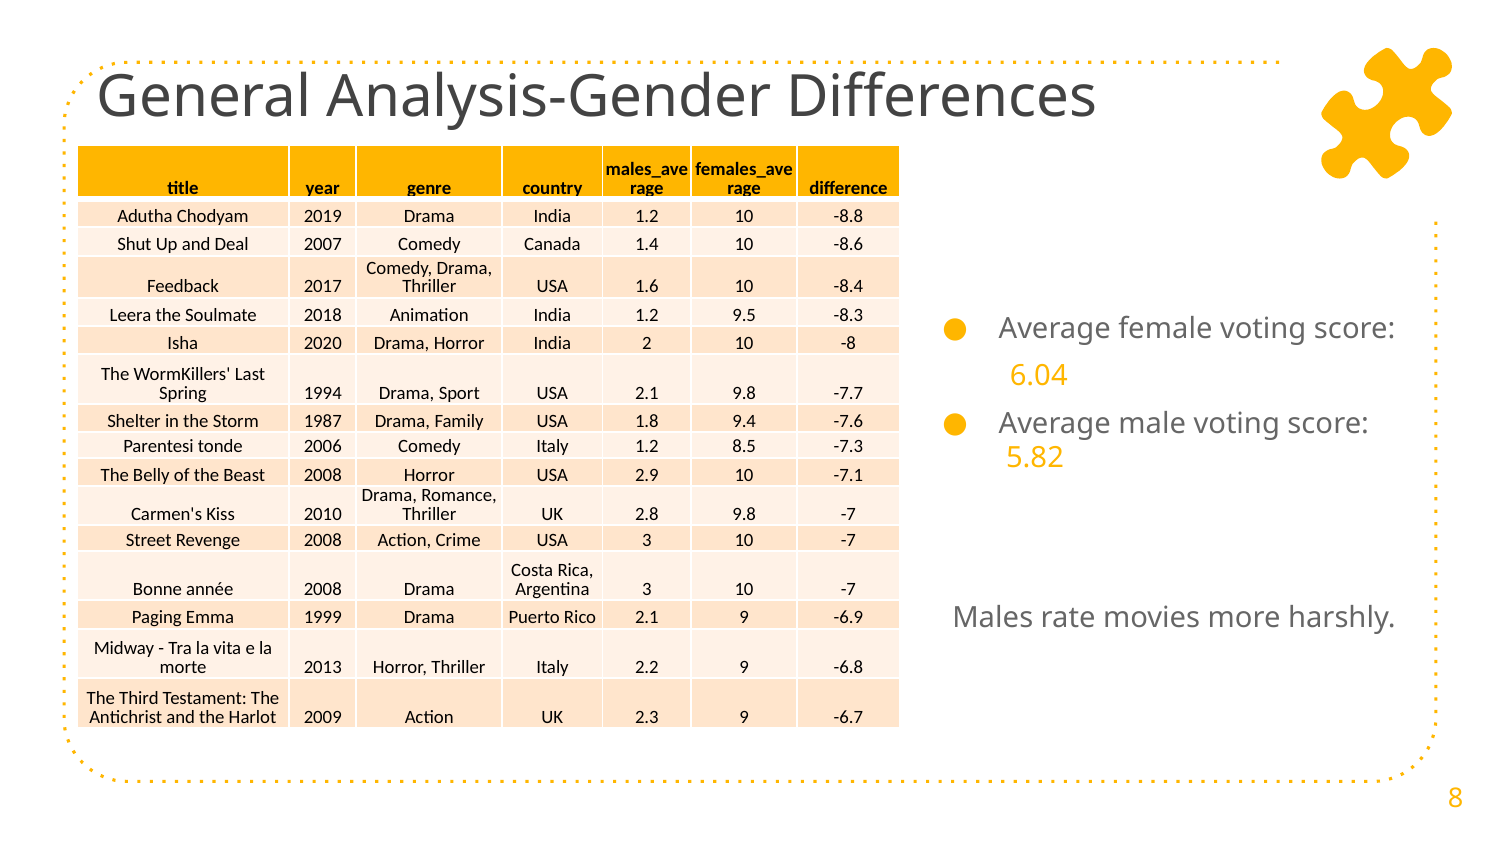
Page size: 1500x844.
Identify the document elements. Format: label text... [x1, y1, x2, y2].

table_header year [290, 184, 355, 196]
table_cell 2017 [290, 257, 355, 297]
table_cell UK [503, 679, 602, 727]
table_cell 2.3 [603, 679, 690, 727]
table_cell Street Revenge [78, 526, 288, 550]
table_cell 2.9 [603, 459, 690, 485]
table_cell Comedy [357, 228, 501, 255]
table_cell Shelter in the Storm [78, 405, 288, 431]
table_cell 1.6 [603, 257, 690, 297]
table_cell The Third Testament: The Antichrist and the Harlot [78, 679, 288, 727]
table_cell -8.4 [798, 257, 899, 297]
title General Analysis-Gender Differences [81, 42, 1209, 184]
table_cell USA [503, 459, 602, 485]
table_cell Shut Up and Deal [78, 228, 288, 255]
text_box [1321, 47, 1452, 179]
table_cell Parentesi tonde [78, 433, 288, 457]
table_cell 2007 [290, 228, 355, 255]
table_header title [78, 146, 288, 196]
table_cell 1.2 [603, 202, 690, 226]
table_cell Drama, Horror [357, 327, 501, 353]
table_cell India [503, 327, 602, 353]
table_cell Drama [357, 552, 501, 599]
table_cell 10 [692, 257, 796, 297]
table_cell 3 [603, 552, 690, 599]
table_cell 1.2 [603, 433, 690, 457]
table_cell -7.7 [798, 355, 899, 403]
table_cell 2.8 [603, 487, 690, 524]
table_cell -7.3 [798, 433, 899, 457]
table_cell The Belly of the Beast [78, 459, 288, 485]
table_header males_average [603, 184, 690, 196]
table_cell 10 [692, 327, 796, 353]
table_cell Horror, Thriller [357, 630, 501, 677]
table_cell 3 [603, 526, 690, 550]
table_cell Animation [357, 299, 501, 325]
table_cell -6.7 [798, 679, 899, 727]
table_cell 1987 [290, 405, 355, 431]
table_header country [503, 184, 602, 196]
table_cell USA [503, 355, 602, 403]
table_cell 2009 [290, 679, 355, 727]
table_cell -7.6 [798, 405, 899, 431]
table_cell 9 [692, 679, 796, 727]
table_cell The WormKillers' Last Spring [78, 355, 288, 403]
table_cell 2006 [290, 433, 355, 457]
table_cell -7 [798, 487, 899, 524]
table_cell 9 [692, 601, 796, 628]
table_cell USA [503, 257, 602, 297]
table_cell India [503, 299, 602, 325]
table_cell -7 [798, 526, 899, 550]
table_cell Puerto Rico [503, 601, 602, 628]
table_cell Horror [357, 459, 501, 485]
table_cell -7 [798, 552, 899, 599]
table_header difference [798, 184, 899, 196]
table_cell Action, Crime [357, 526, 501, 550]
list Average female voting score: 6.04 Average male voting score: 5.82 [908, 293, 1439, 506]
table_cell -6.9 [798, 601, 899, 628]
table_cell Drama, Romance, Thriller [357, 487, 501, 524]
table_cell 1994 [290, 355, 355, 403]
table_cell Costa Rica, Argentina [503, 552, 602, 599]
table_cell -7.1 [798, 459, 899, 485]
table_cell Drama, Sport [357, 355, 501, 403]
table_cell 2020 [290, 327, 355, 353]
table_cell 10 [692, 459, 796, 485]
table_cell Drama [357, 601, 501, 628]
table_cell Comedy, Drama, Thriller [357, 257, 501, 297]
table_cell USA [503, 526, 602, 550]
table_cell 10 [692, 552, 796, 599]
table_header genre [357, 184, 501, 196]
table_cell -6.8 [798, 630, 899, 677]
table_cell 9.8 [692, 487, 796, 524]
table_cell Comedy [357, 433, 501, 457]
table_cell Canada [503, 228, 602, 255]
table_cell Adutha Chodyam [78, 202, 288, 226]
table_cell 2008 [290, 459, 355, 485]
table_cell 10 [692, 526, 796, 550]
table_cell -8.6 [798, 228, 899, 255]
table_cell Bonne année [78, 552, 288, 599]
table_cell 2.2 [603, 630, 690, 677]
table_cell 2019 [290, 202, 355, 226]
table_header females_average [692, 184, 796, 196]
table_cell 2.1 [603, 601, 690, 628]
table_cell Italy [503, 433, 602, 457]
table_cell 10 [692, 228, 796, 255]
table_cell 9.8 [692, 355, 796, 403]
table_cell 9.4 [692, 405, 796, 431]
table_cell 2008 [290, 552, 355, 599]
table_cell -8 [798, 327, 899, 353]
table_cell 2 [603, 327, 690, 353]
table_cell Paging Emma [78, 601, 288, 628]
table_cell 2018 [290, 299, 355, 325]
text_box Males rate movies more harshly. [937, 590, 1452, 641]
table_cell 2010 [290, 487, 355, 524]
table_cell India [503, 202, 602, 226]
table_cell 8.5 [692, 433, 796, 457]
table_cell Drama [357, 202, 501, 226]
table_cell 9.5 [692, 299, 796, 325]
table_cell 1.4 [603, 228, 690, 255]
table_cell Leera the Soulmate [78, 299, 288, 325]
table_cell UK [503, 487, 602, 524]
table_cell Isha [78, 327, 288, 353]
table_cell 1.2 [603, 299, 690, 325]
table_cell 10 [692, 202, 796, 226]
table_cell 2013 [290, 630, 355, 677]
slide_number 8 [1411, 753, 1500, 844]
table_cell 1999 [290, 601, 355, 628]
table_cell 9 [692, 630, 796, 677]
table_cell -8.3 [798, 299, 899, 325]
table_cell 1.8 [603, 405, 690, 431]
table_cell Italy [503, 630, 602, 677]
table_cell USA [503, 405, 602, 431]
table_cell 2008 [290, 526, 355, 550]
table_cell -8.8 [798, 202, 899, 226]
table_cell Feedback [78, 257, 288, 297]
table_cell Action [357, 679, 501, 727]
table_cell Midway - Tra la vita e la morte [78, 630, 288, 677]
table_cell Carmen's Kiss [78, 487, 288, 524]
table_cell 2.1 [603, 355, 690, 403]
table_cell Drama, Family [357, 405, 501, 431]
